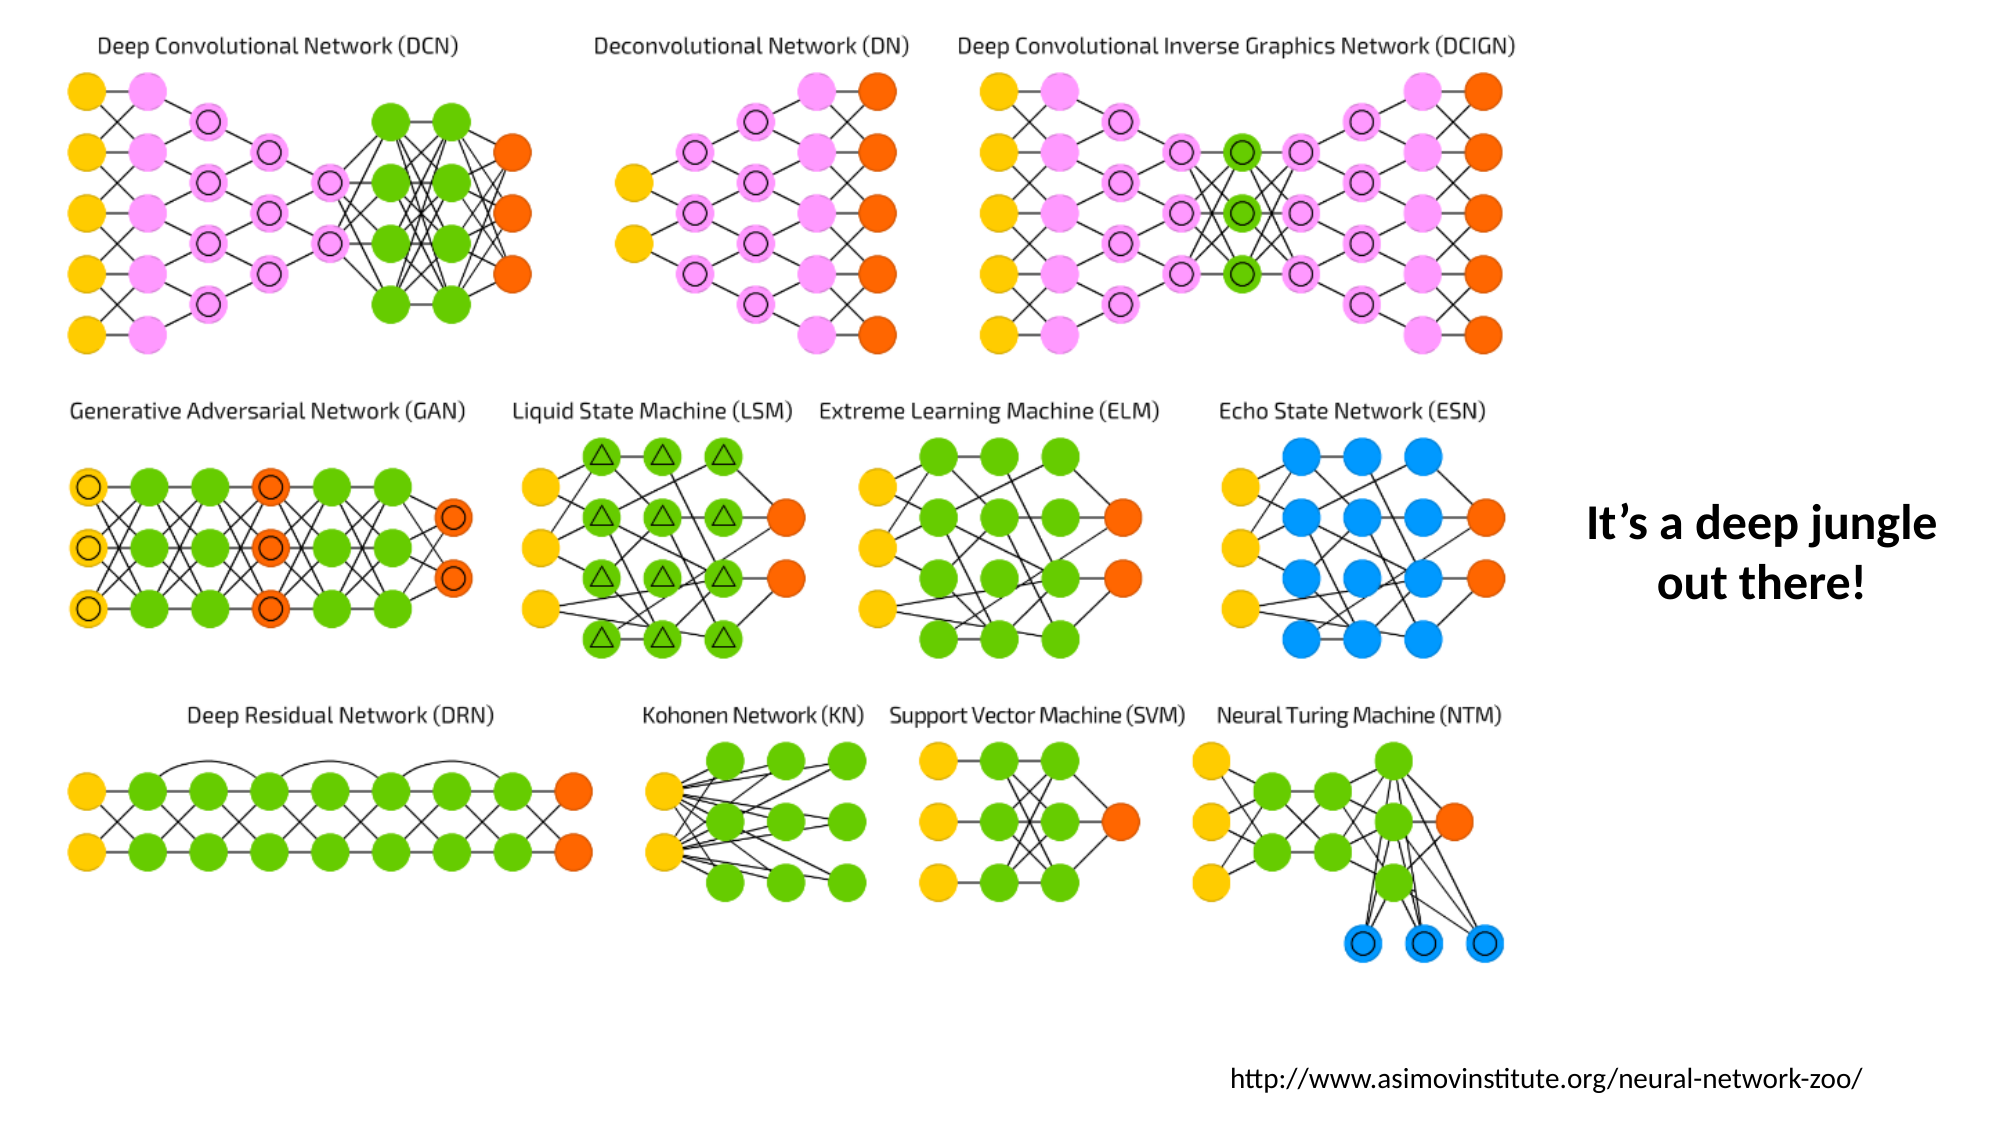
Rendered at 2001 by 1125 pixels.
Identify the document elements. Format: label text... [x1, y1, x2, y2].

picture [26, 23, 1547, 1035]
text_box http://www.asimovinstitute.org/neural-network-zoo/ [1215, 1052, 2000, 1102]
text_box It’s a deep jungle out there! [1547, 481, 1978, 617]
